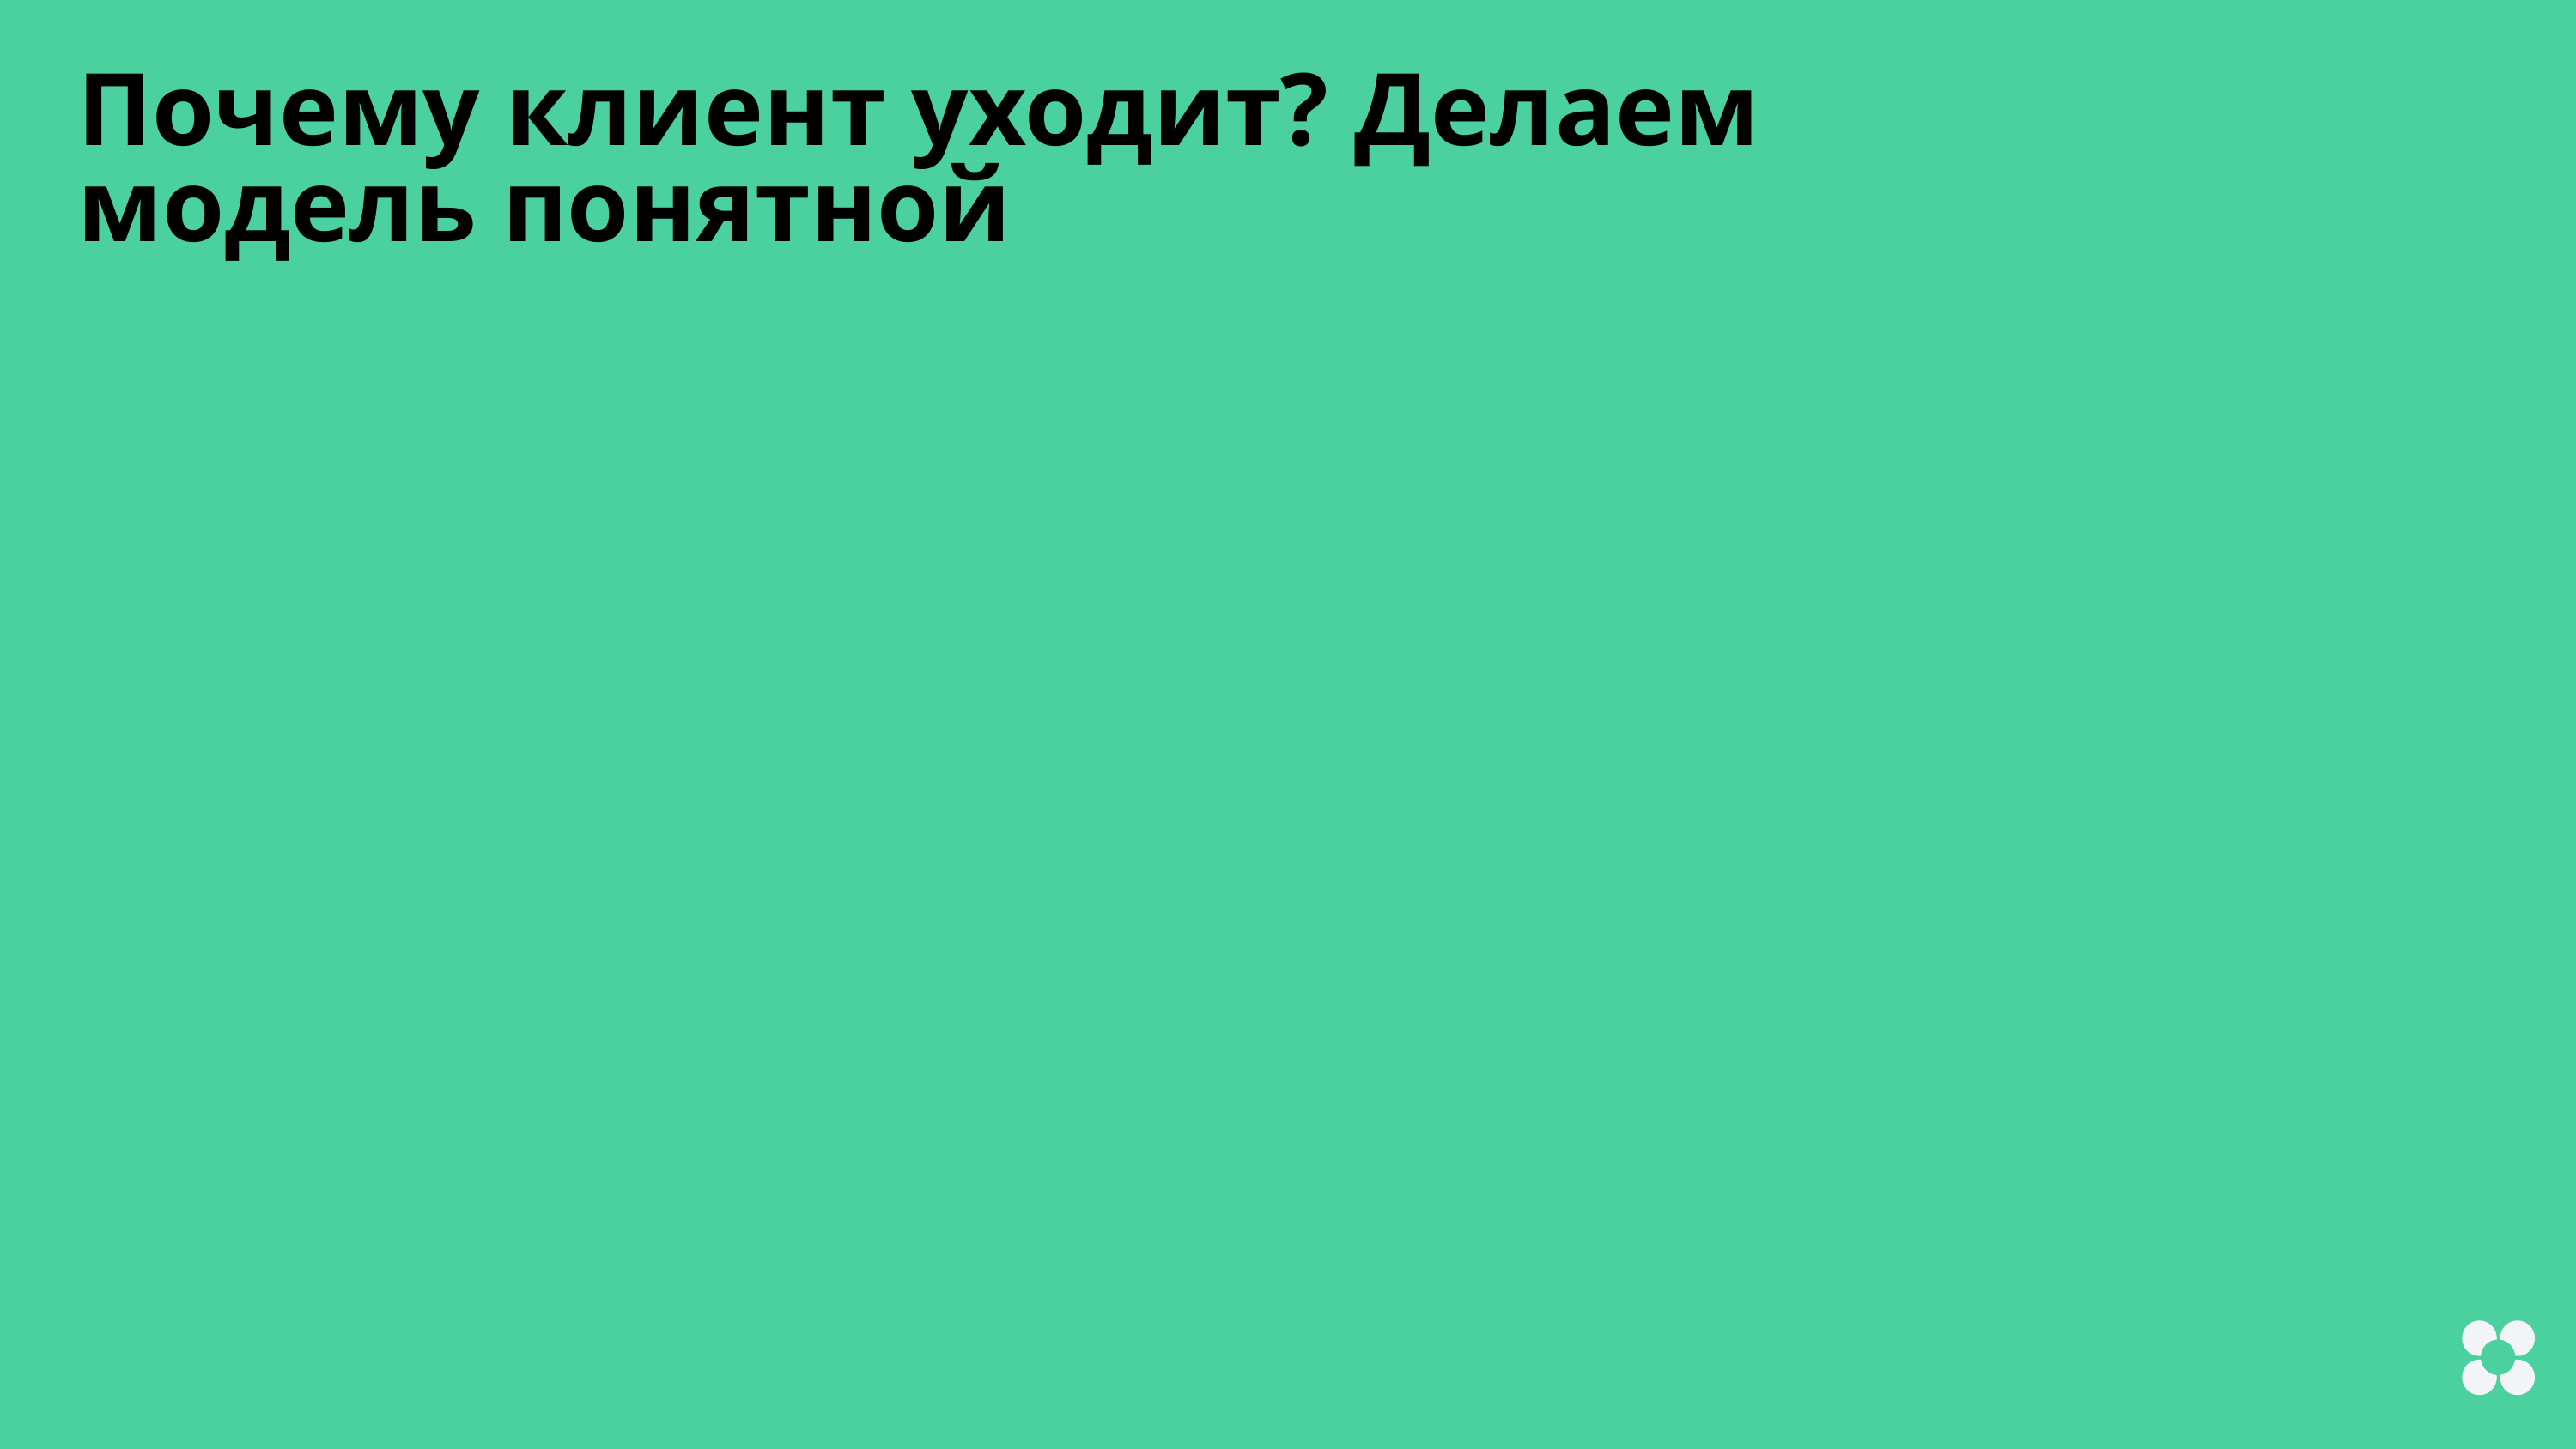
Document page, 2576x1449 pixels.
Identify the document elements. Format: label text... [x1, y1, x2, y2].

text_box Почему клиент уходит? Делаем модель понятной [77, 69, 2091, 278]
